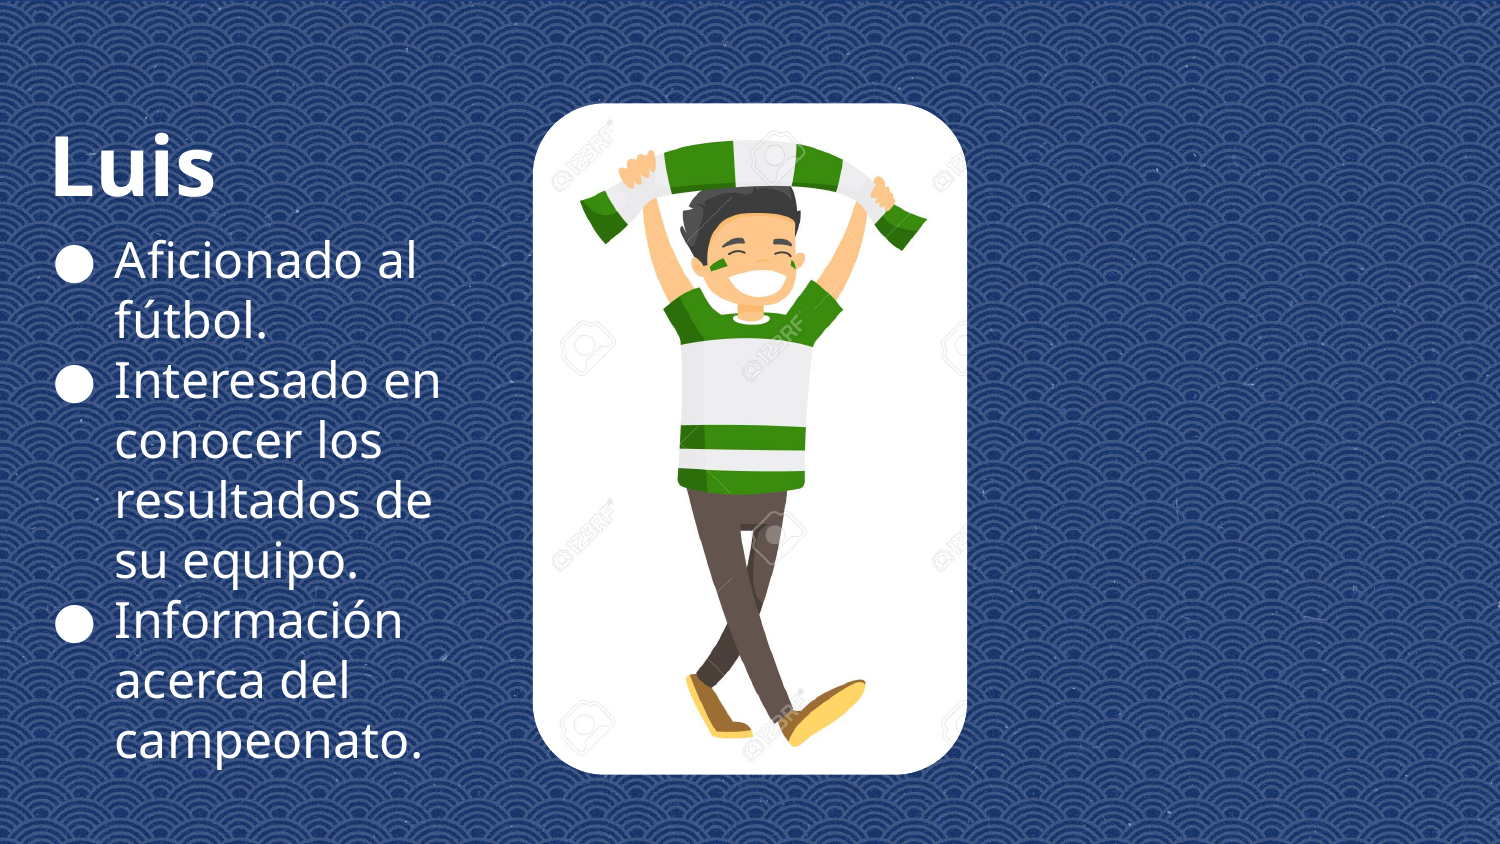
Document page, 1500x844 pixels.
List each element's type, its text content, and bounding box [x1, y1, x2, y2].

picture [0, 1, 1500, 844]
text_box Aficionado al fútbol. Interesado en conocer los resultados de su equipo. Información acerca del campeonato. [24, 213, 472, 717]
title Luis [48, 113, 449, 213]
